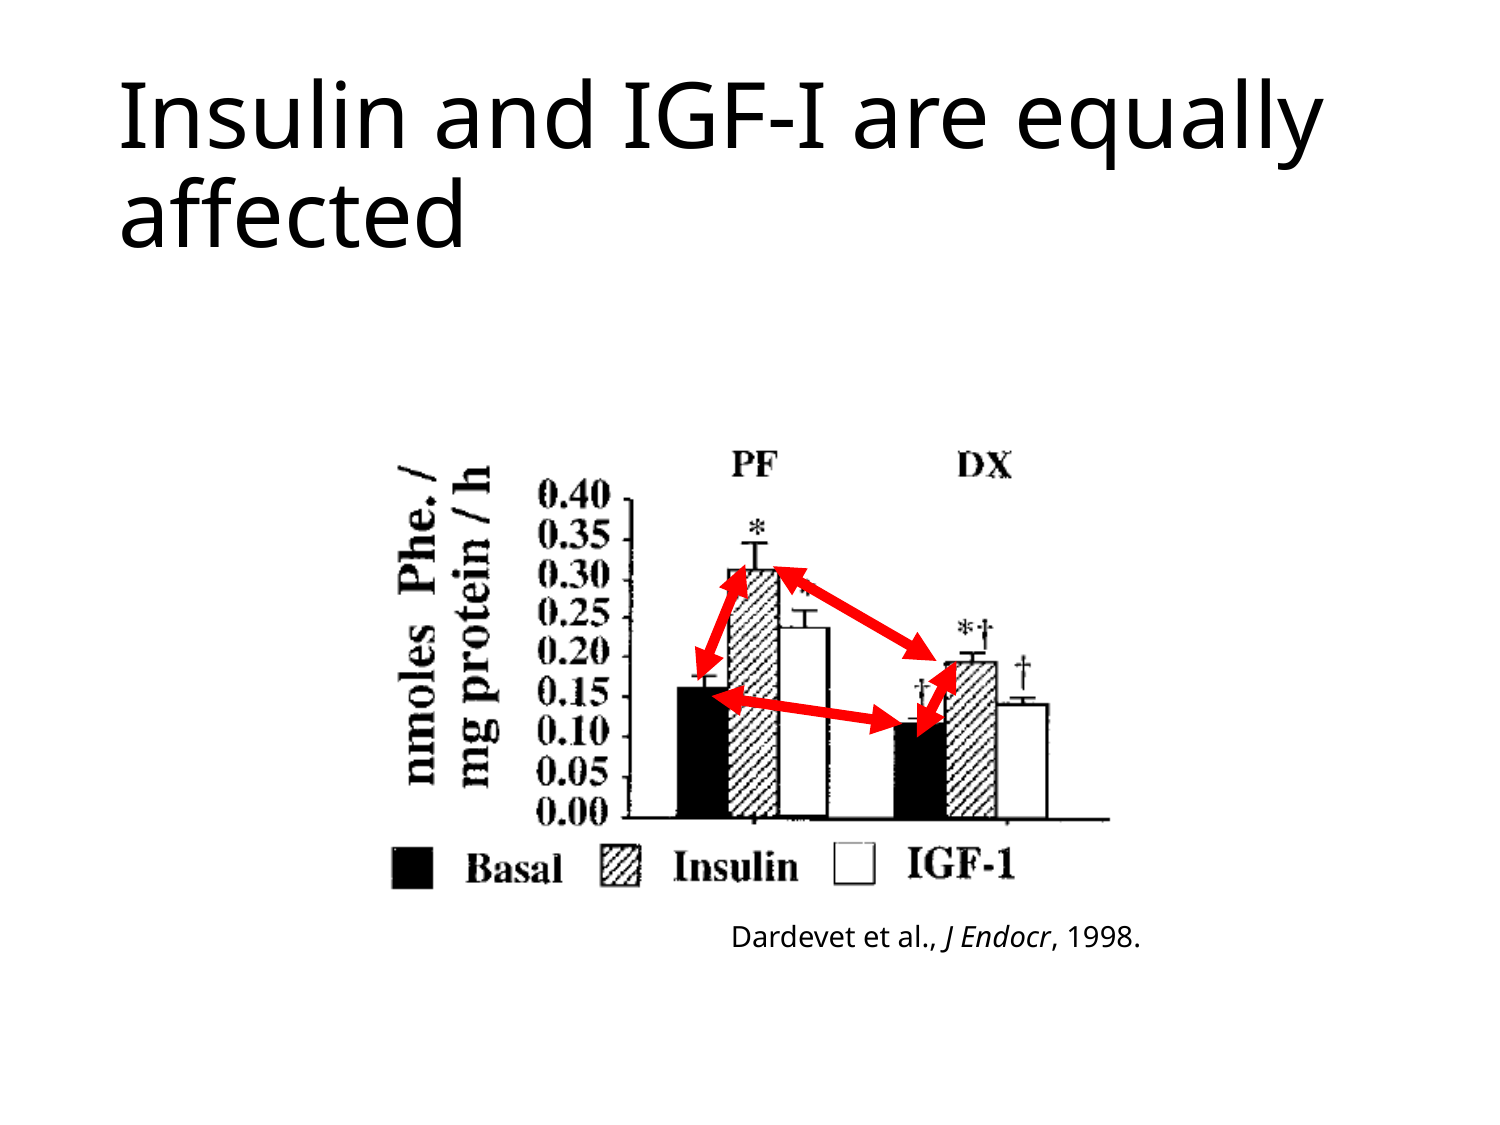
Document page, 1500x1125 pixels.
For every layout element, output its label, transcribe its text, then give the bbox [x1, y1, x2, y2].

title Insulin and IGF-I are equally affected [103, 59, 1397, 278]
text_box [697, 564, 746, 681]
text_box Dardevet et al., J Endocr, 1998. [535, 911, 1156, 961]
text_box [711, 695, 903, 724]
picture [372, 409, 1128, 913]
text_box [772, 566, 937, 661]
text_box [916, 660, 957, 738]
